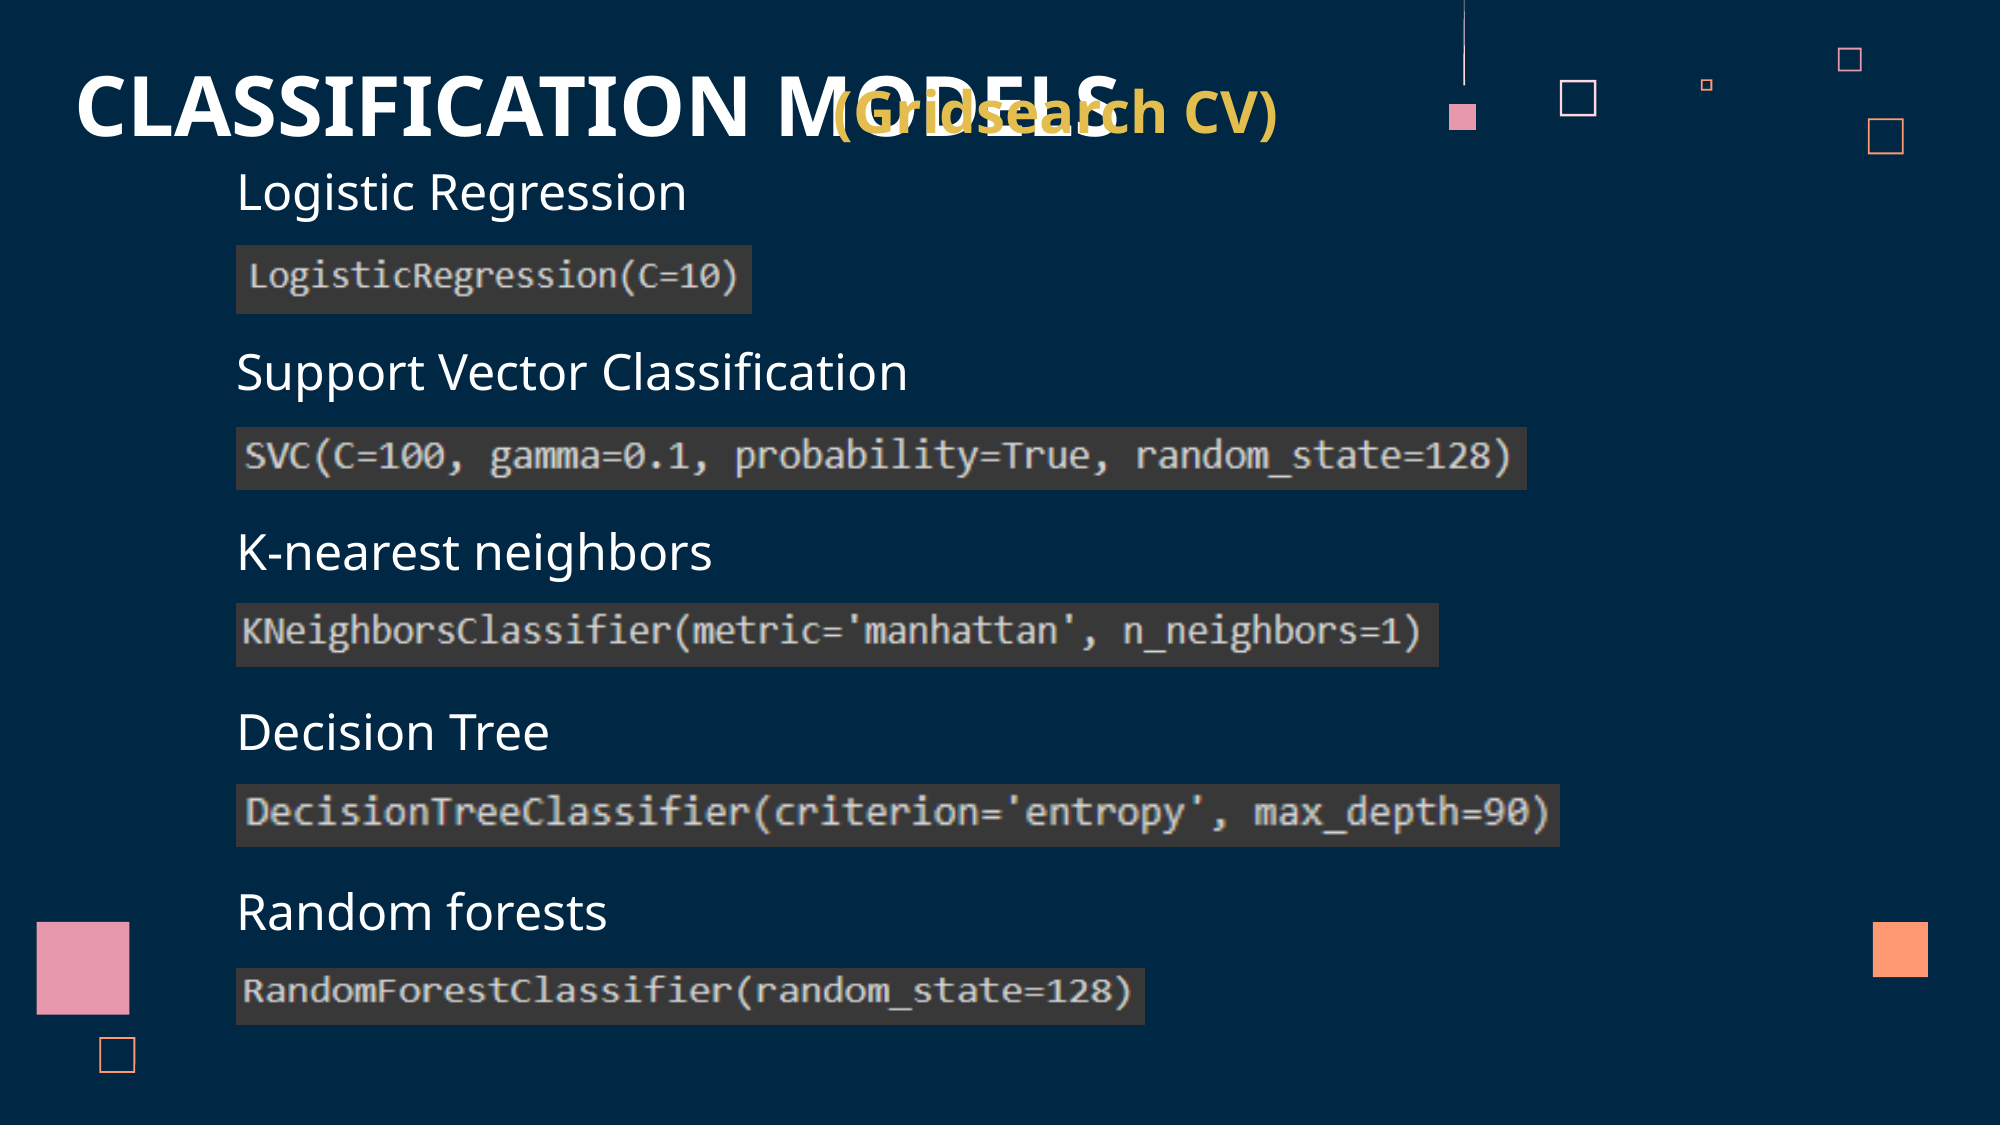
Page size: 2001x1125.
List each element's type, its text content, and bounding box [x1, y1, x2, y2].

picture [236, 783, 1560, 847]
title CLASSIFICATION MODELS [54, 47, 1478, 174]
picture [236, 967, 1146, 1025]
picture [236, 603, 1439, 667]
text_box (Gridsearch CV) [818, 67, 1294, 153]
text_box Logistic Regression Support Vector Classification K-nearest neighbors Decision Tree Random forests [221, 153, 1222, 948]
text_box [36, 921, 130, 1015]
picture [236, 427, 1528, 491]
picture [236, 245, 752, 314]
text_box [1872, 922, 1928, 978]
